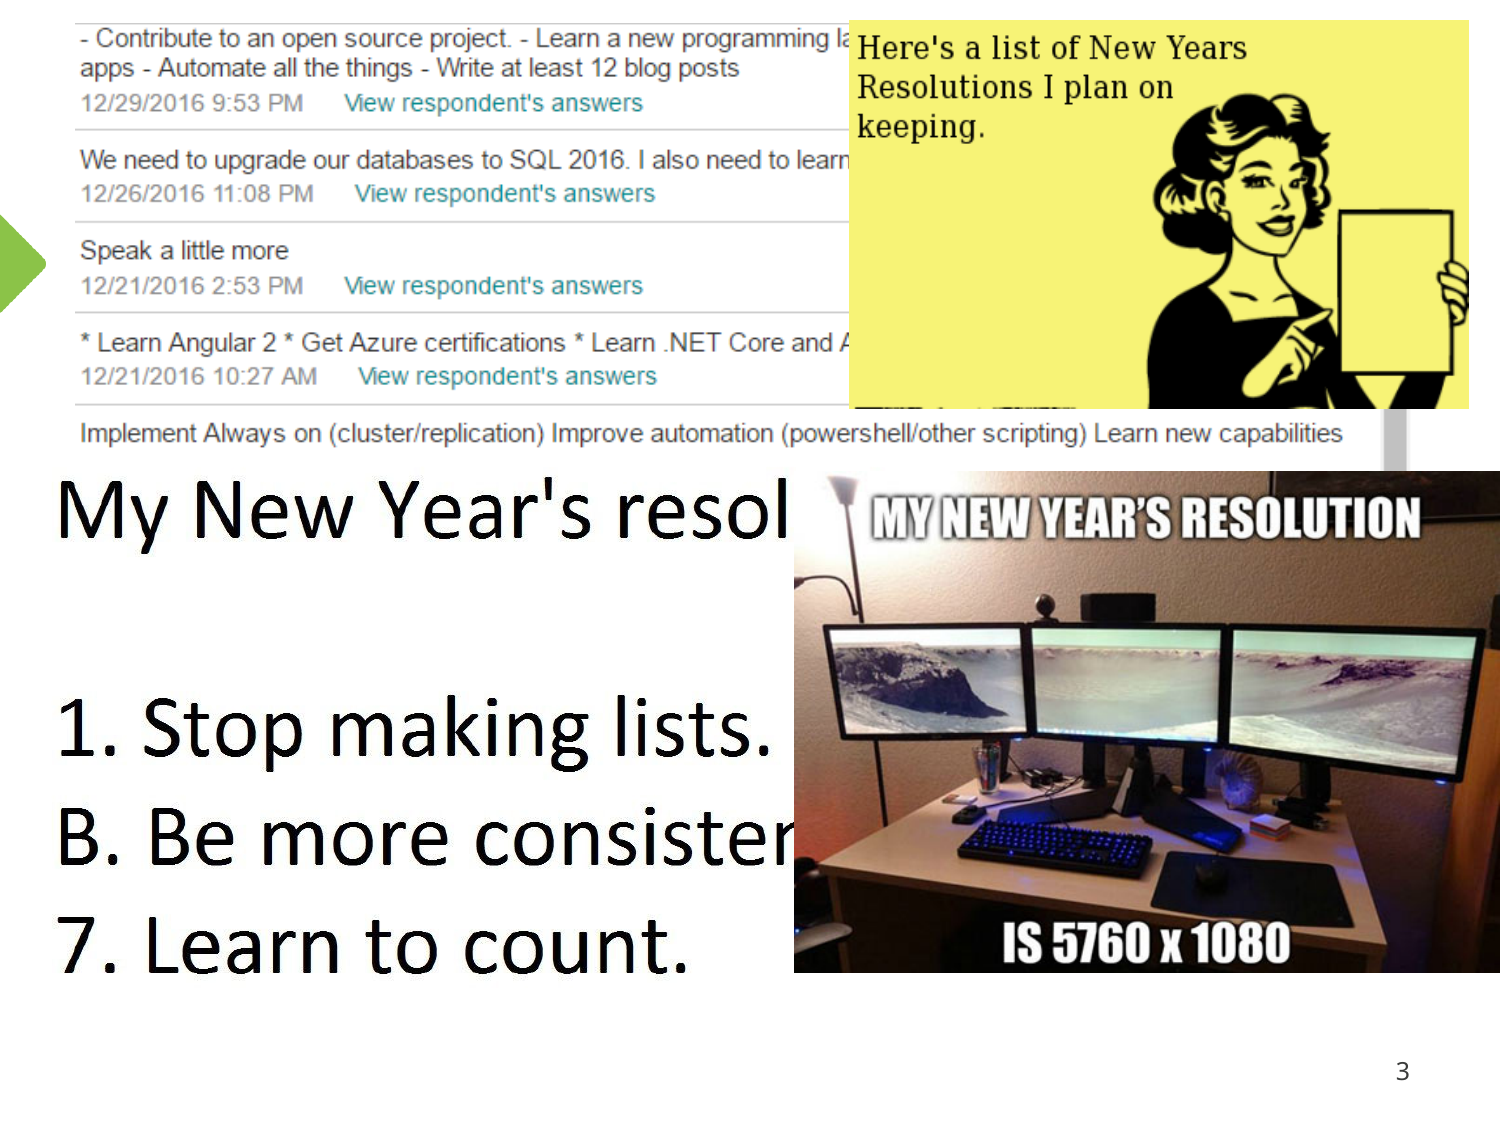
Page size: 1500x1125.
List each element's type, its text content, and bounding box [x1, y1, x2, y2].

slide_number 3 [1074, 1042, 1425, 1103]
picture [22, 20, 1500, 999]
picture [0, 214, 46, 313]
